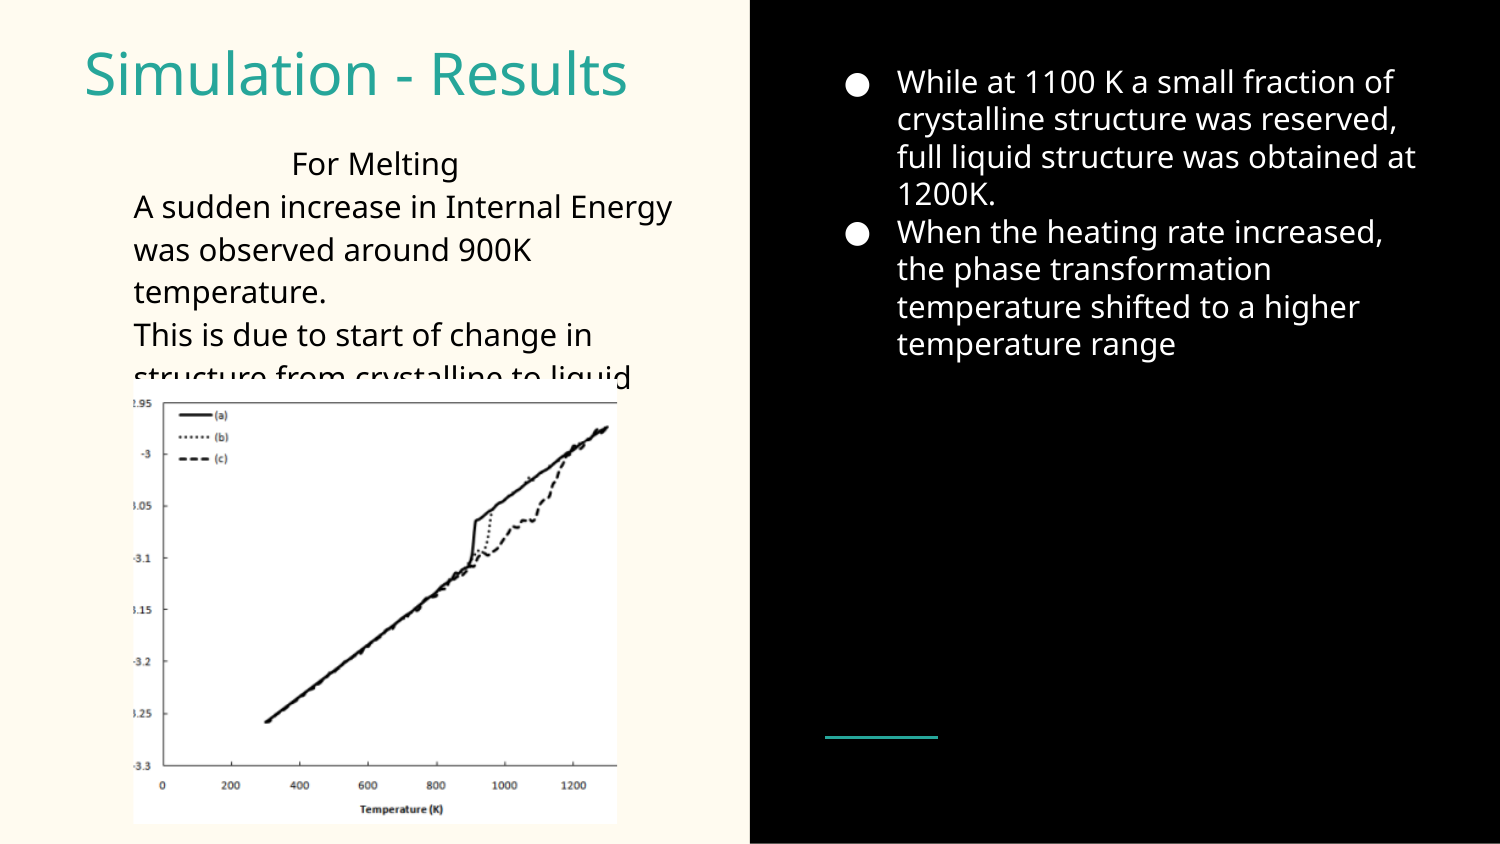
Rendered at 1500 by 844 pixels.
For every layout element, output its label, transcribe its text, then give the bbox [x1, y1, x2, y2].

subtitle For Melting A sudden increase in Internal Energy was observed around 900K temperature. This is due to start of change in structure from crystalline to liquid around 900K. [43, 127, 708, 734]
text_box While at 1100 K a small fraction of crystalline structure was reserved, full liquid structure was obtained at 1200K. When the heating rate increased, the phase transformation temperature shifted to a higher temperature range [806, 47, 1433, 377]
picture [133, 379, 618, 824]
title Simulation - Results [25, 16, 689, 128]
